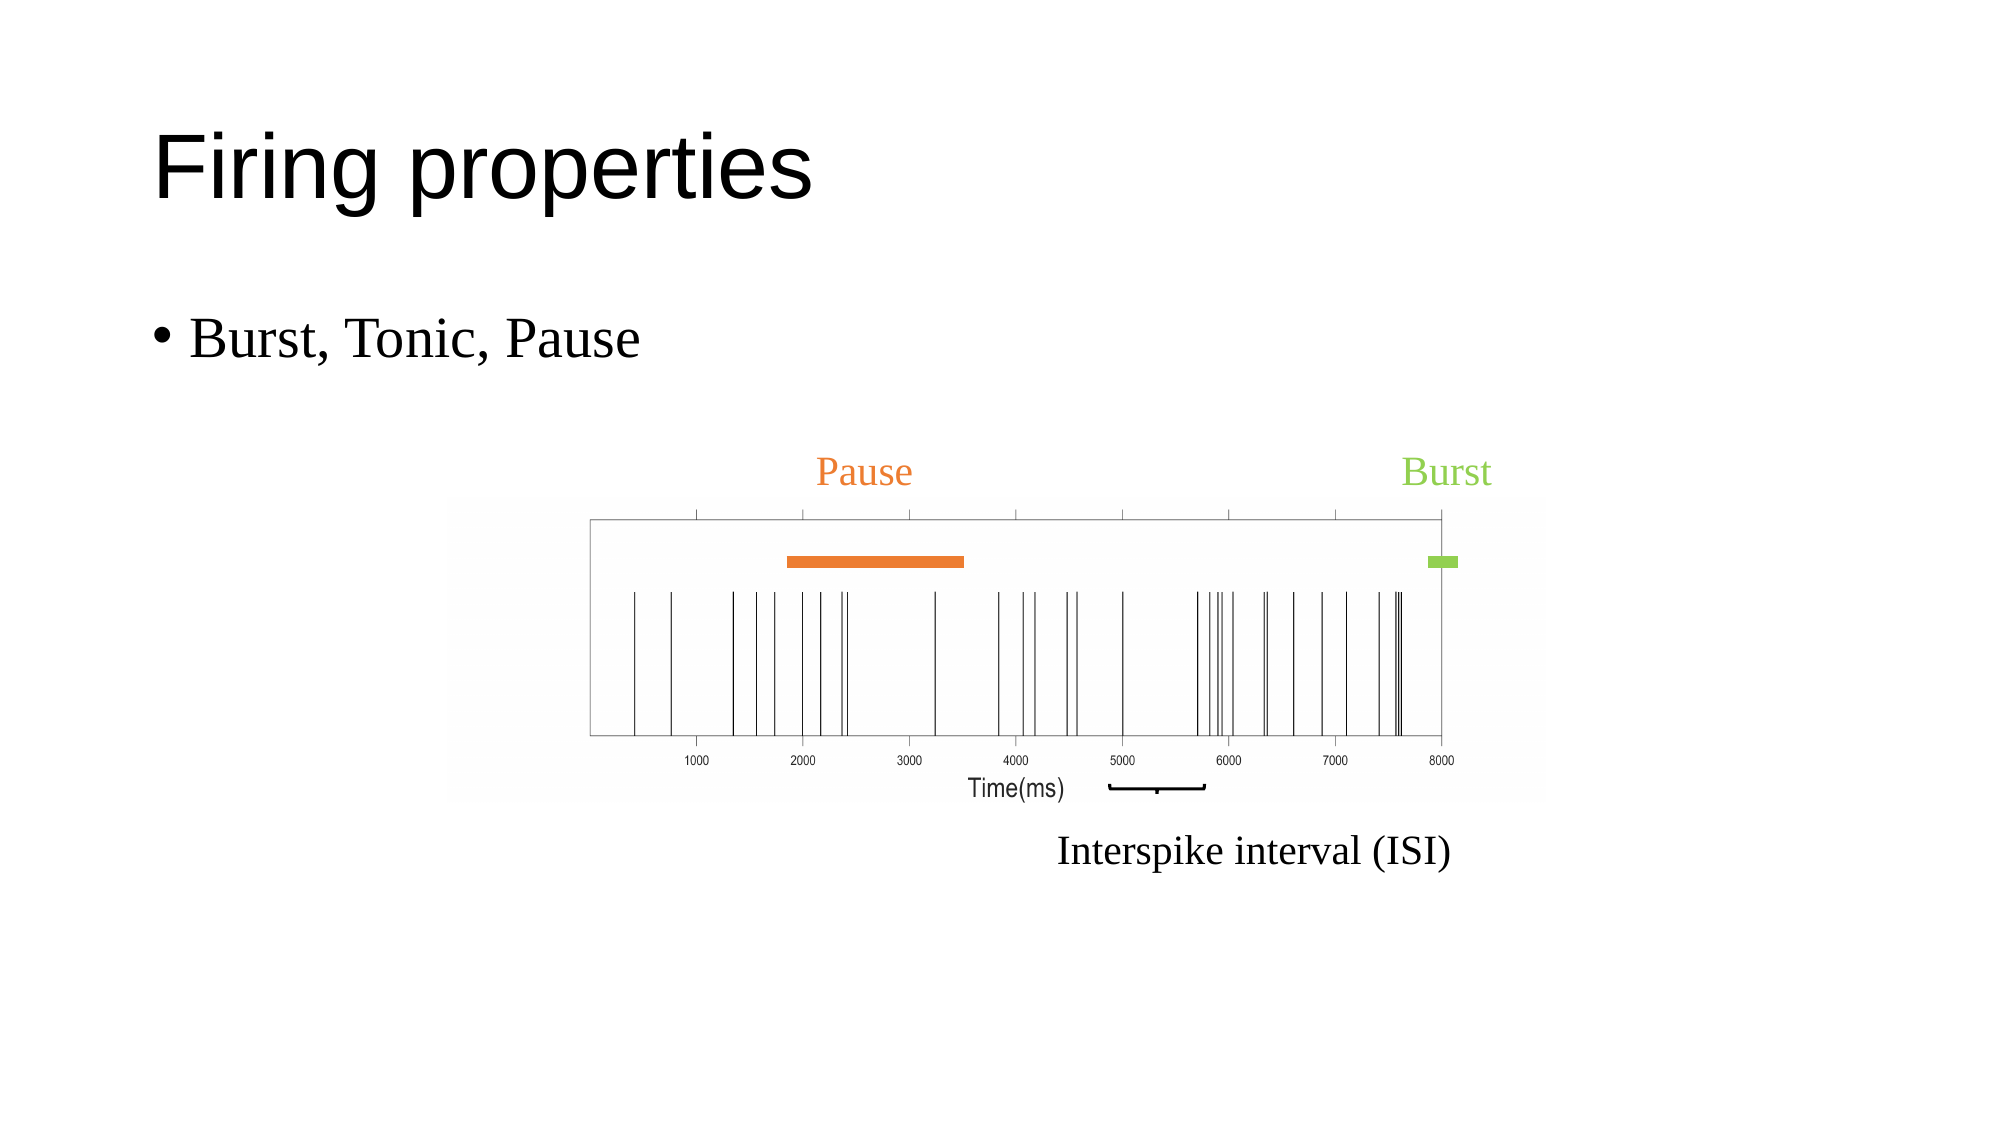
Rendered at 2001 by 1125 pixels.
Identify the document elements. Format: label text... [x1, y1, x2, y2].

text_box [447, 436, 1802, 882]
list Burst, Tonic, Pause [137, 299, 1863, 1014]
title Firing properties [137, 59, 1863, 278]
